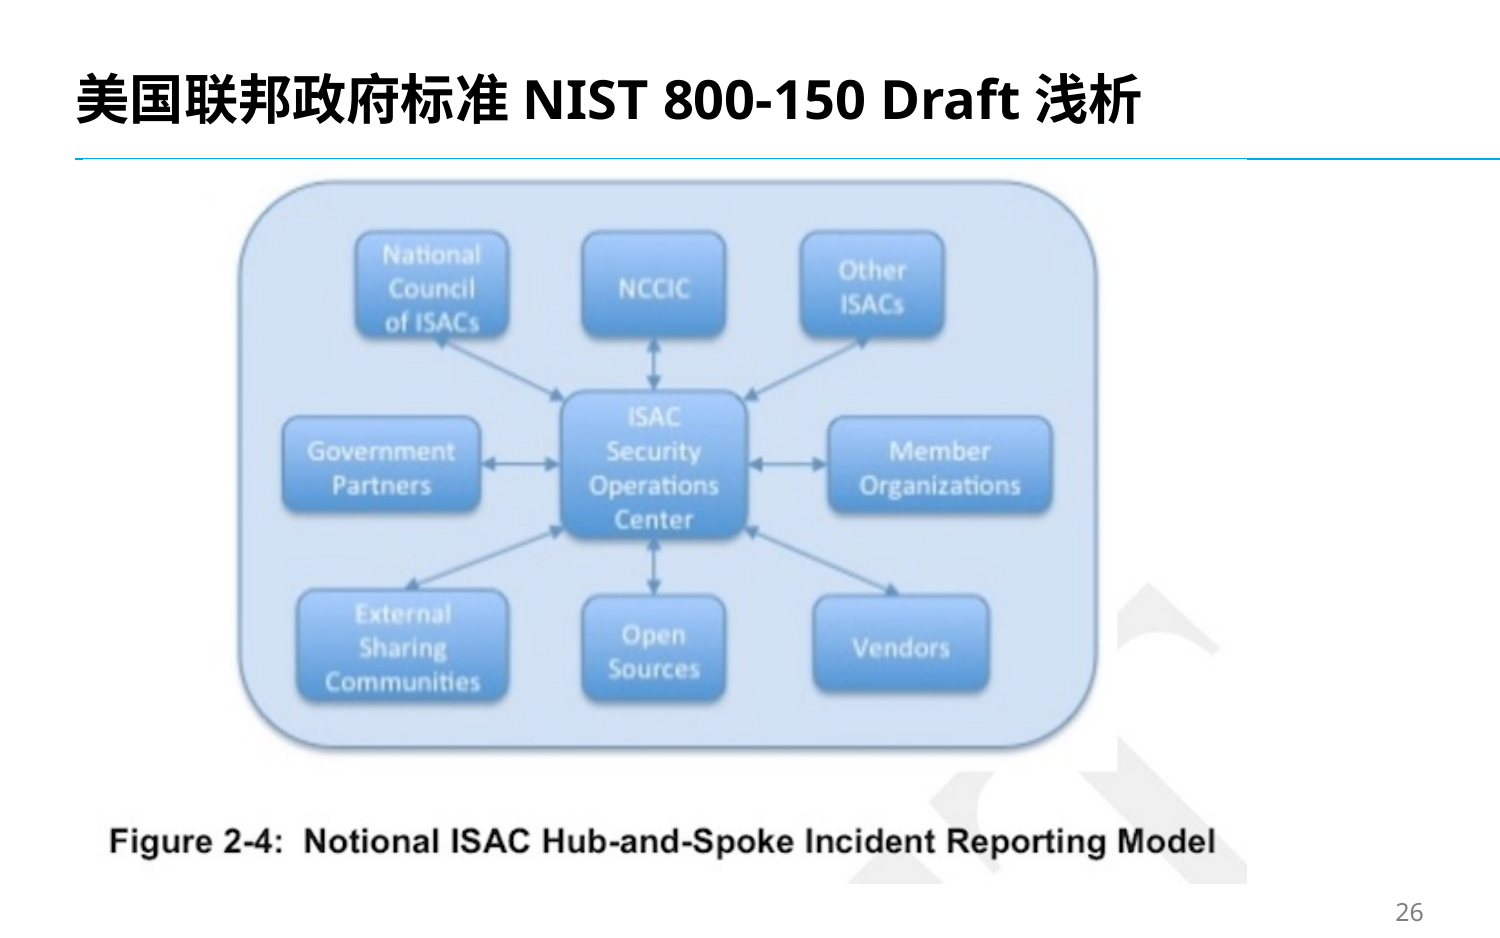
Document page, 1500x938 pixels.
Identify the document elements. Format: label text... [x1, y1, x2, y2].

picture [83, 160, 1248, 884]
title 美国联邦政府标准NIST 800-150 Draft浅析 [75, 23, 1422, 131]
